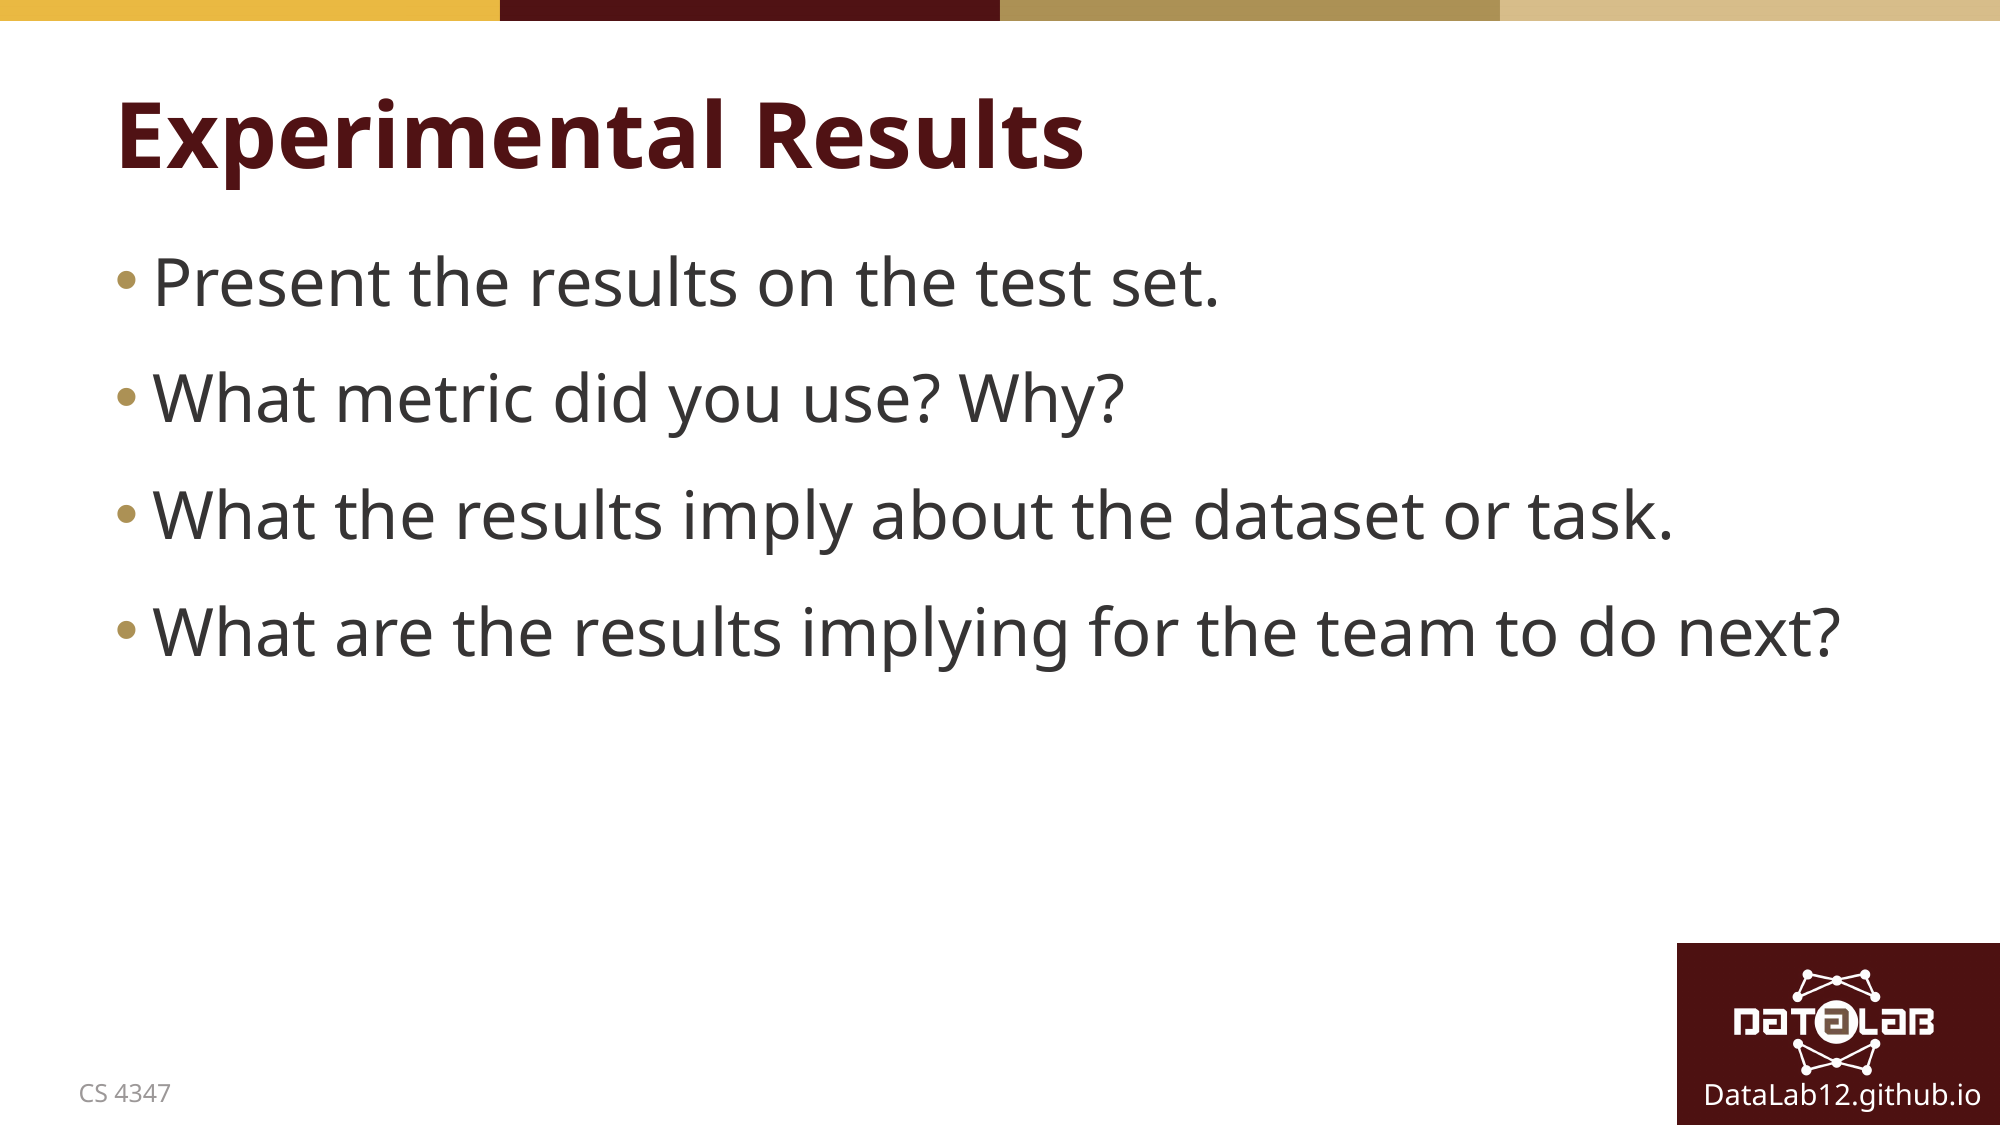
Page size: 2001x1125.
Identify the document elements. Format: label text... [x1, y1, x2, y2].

title Experimental Results [99, 59, 1900, 196]
list Present the results on the test set. What metric did you use? Why? What the results imply about the dataset or task. What are the results implying for the team to do next? [99, 215, 1900, 994]
footer CS 4347 [0, 1068, 250, 1116]
picture [1677, 943, 2000, 1125]
picture [0, 0, 2000, 21]
